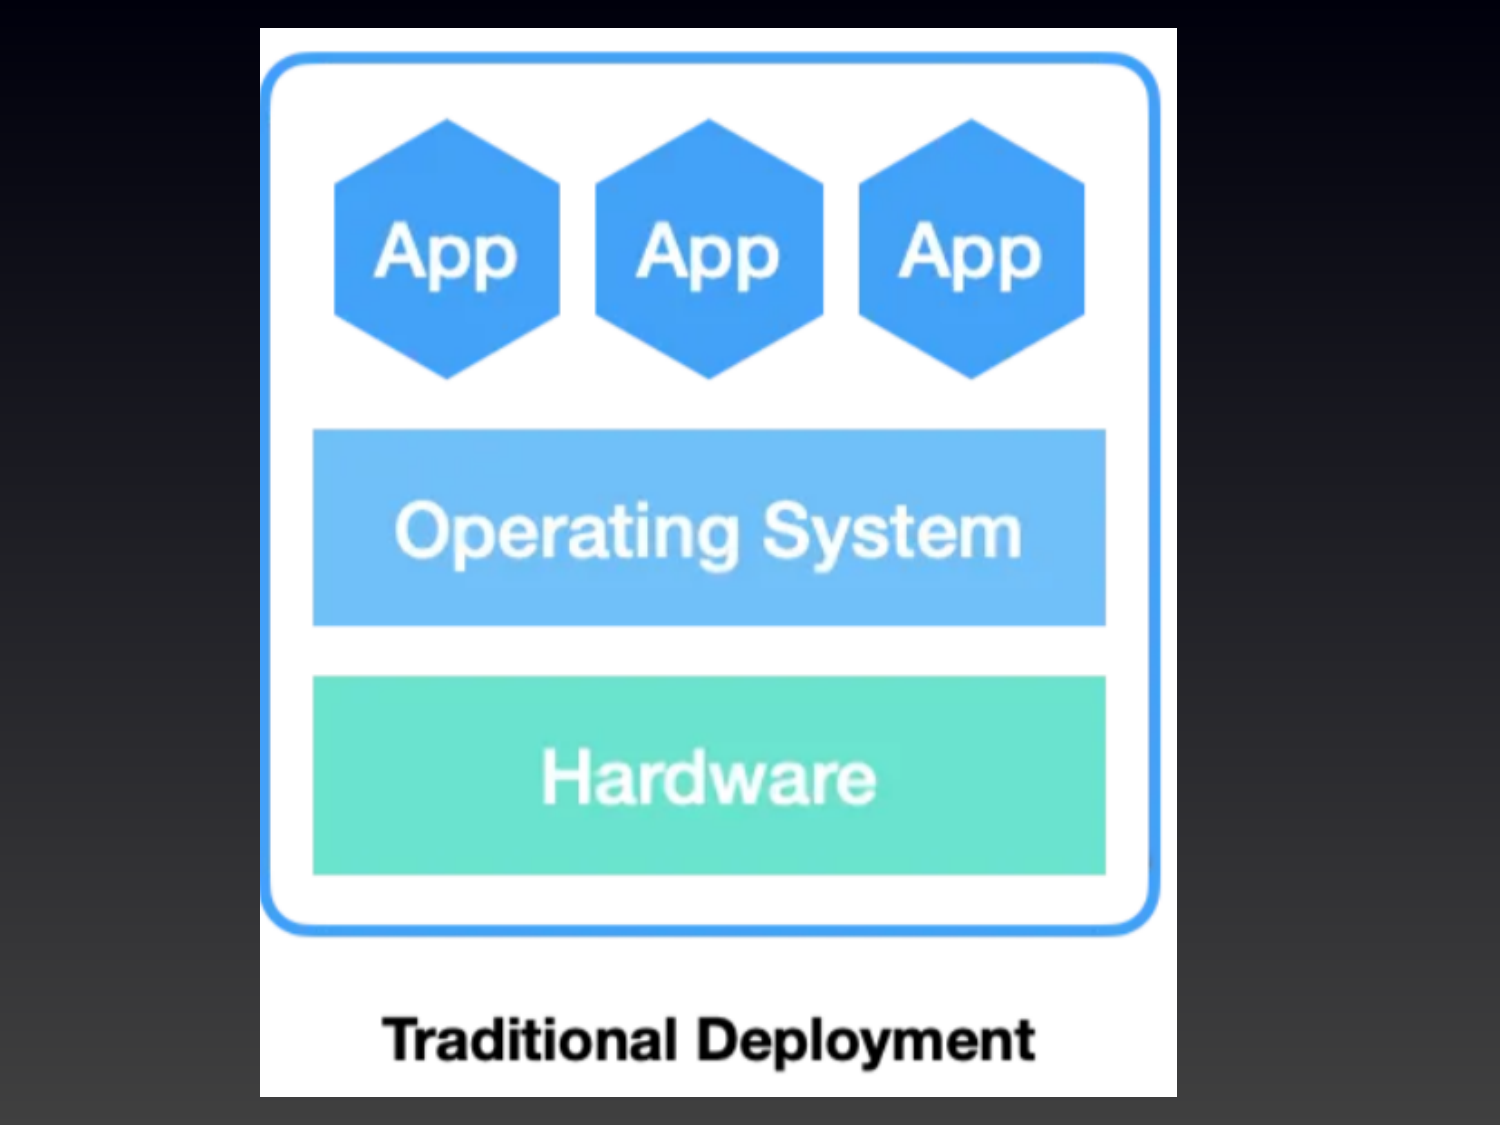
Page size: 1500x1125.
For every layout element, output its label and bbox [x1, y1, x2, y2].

picture [259, 27, 1177, 1098]
